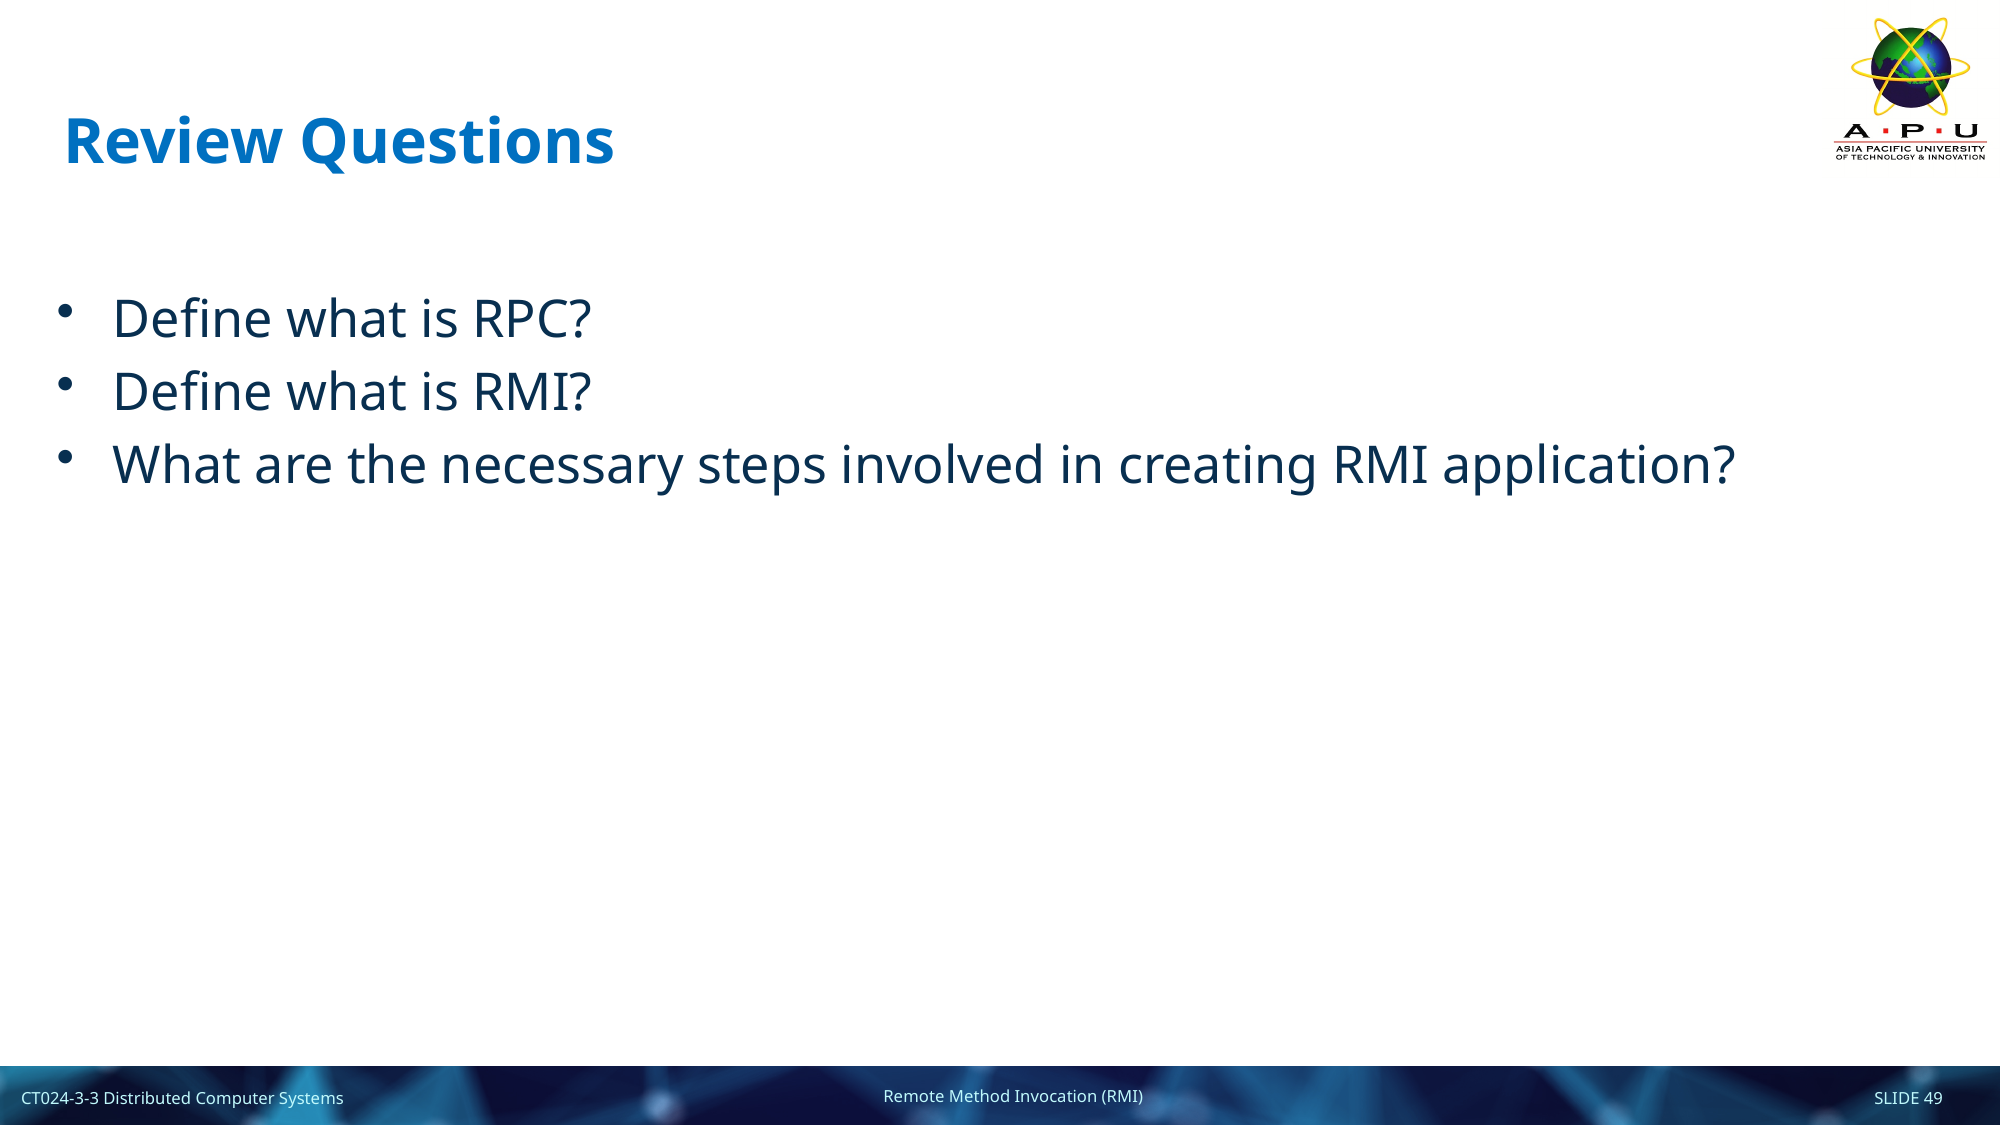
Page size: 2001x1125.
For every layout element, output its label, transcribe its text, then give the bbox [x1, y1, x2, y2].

title Review Questions [48, 45, 1764, 233]
list Define what is RPC? Define what is RMI? What are the necessary steps involved in creating RMI application? [41, 278, 1969, 1021]
picture [0, 1066, 2000, 1125]
picture [1822, 0, 2000, 178]
